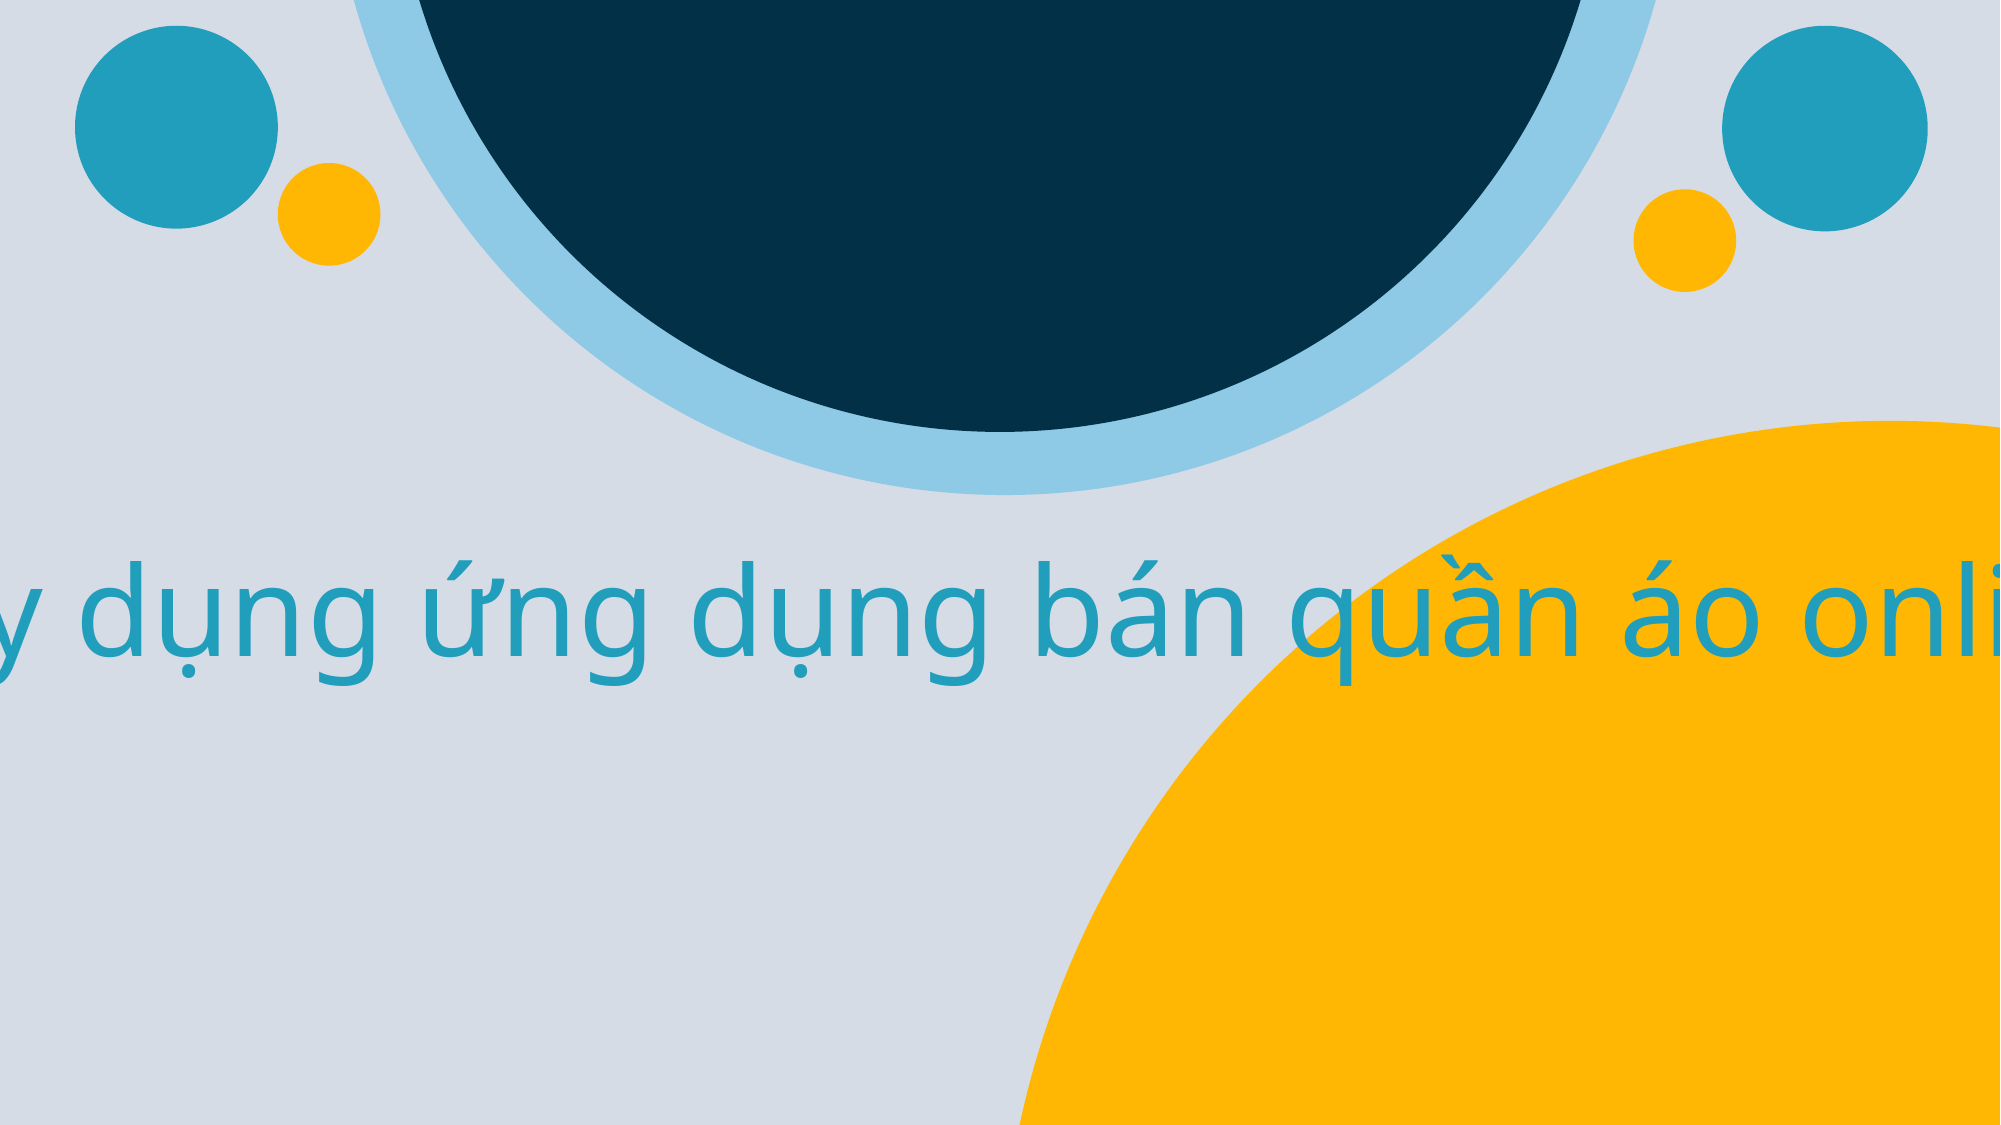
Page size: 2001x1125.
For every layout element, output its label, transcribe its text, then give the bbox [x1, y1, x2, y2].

text_box [1632, 188, 1738, 293]
text_box Xây dụng ứng dụng bán quần áo online [0, 523, 2000, 689]
text_box [418, 0, 1582, 433]
text_box [1018, 689, 2000, 1125]
text_box [352, 0, 1657, 497]
text_box [276, 161, 382, 267]
text_box [1473, 419, 2000, 523]
text_box [1721, 24, 1929, 233]
text_box [73, 24, 279, 230]
